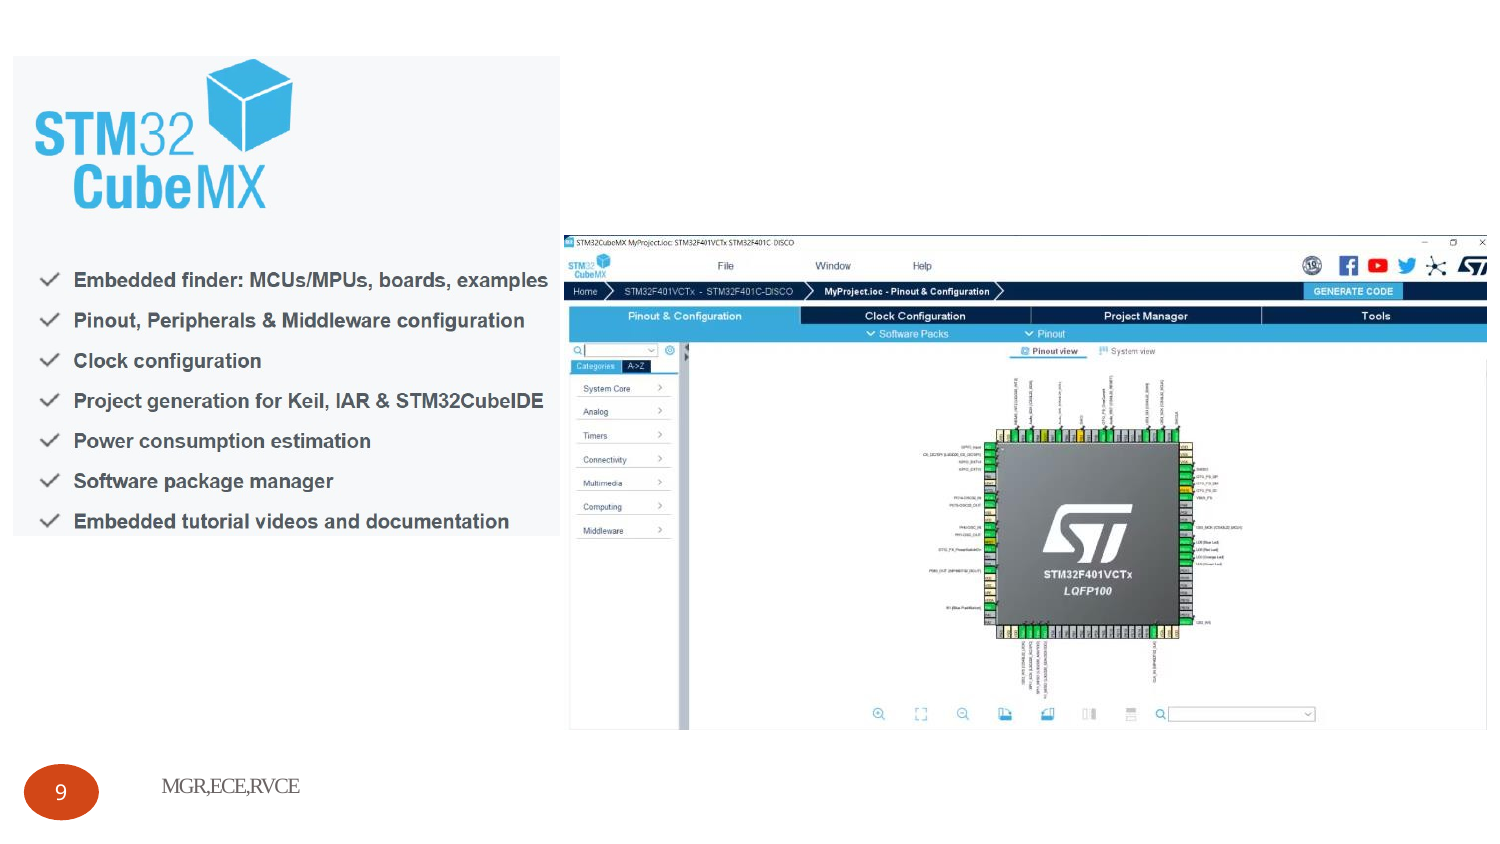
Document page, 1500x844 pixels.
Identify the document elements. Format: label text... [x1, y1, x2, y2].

text_box MGR,ECE,RVCE [159, 769, 305, 798]
text_box [23, 764, 99, 821]
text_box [13, 56, 1487, 730]
text_box 9 [53, 776, 70, 805]
